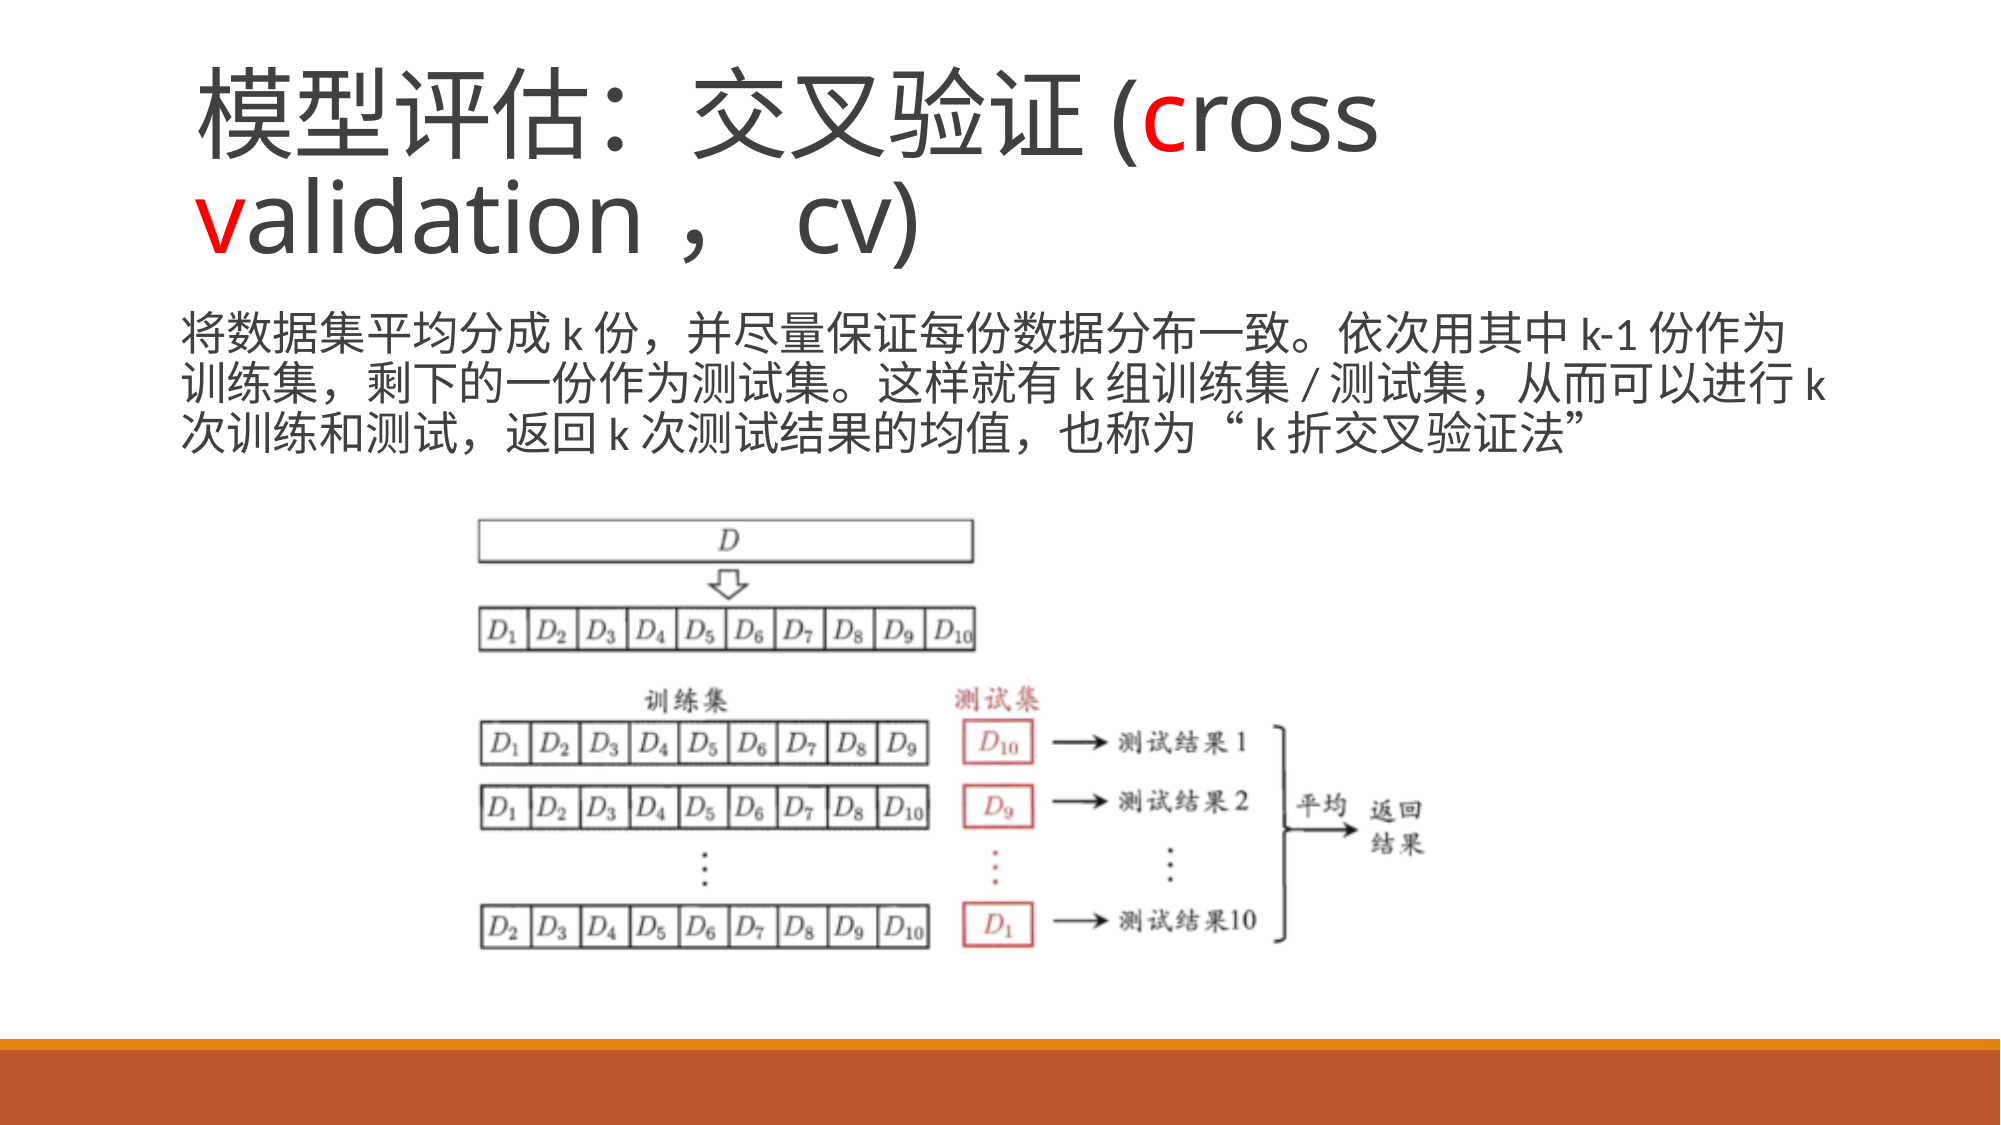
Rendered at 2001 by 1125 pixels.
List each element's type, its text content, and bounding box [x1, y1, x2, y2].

title 模型评估：交叉验证(cross validation，cv) [180, 43, 1952, 282]
picture [444, 504, 1440, 973]
list 将数据集平均分成k份，并尽量保证每份数据分布一致。依次用其中k-1份作为训练集，剩下的一份作为测试集。这样就有k组训练集/测试集，从而可以进行k次训练和测试，返回k次测试结果的均值，也称为“k折交叉验证法” [180, 302, 1830, 505]
